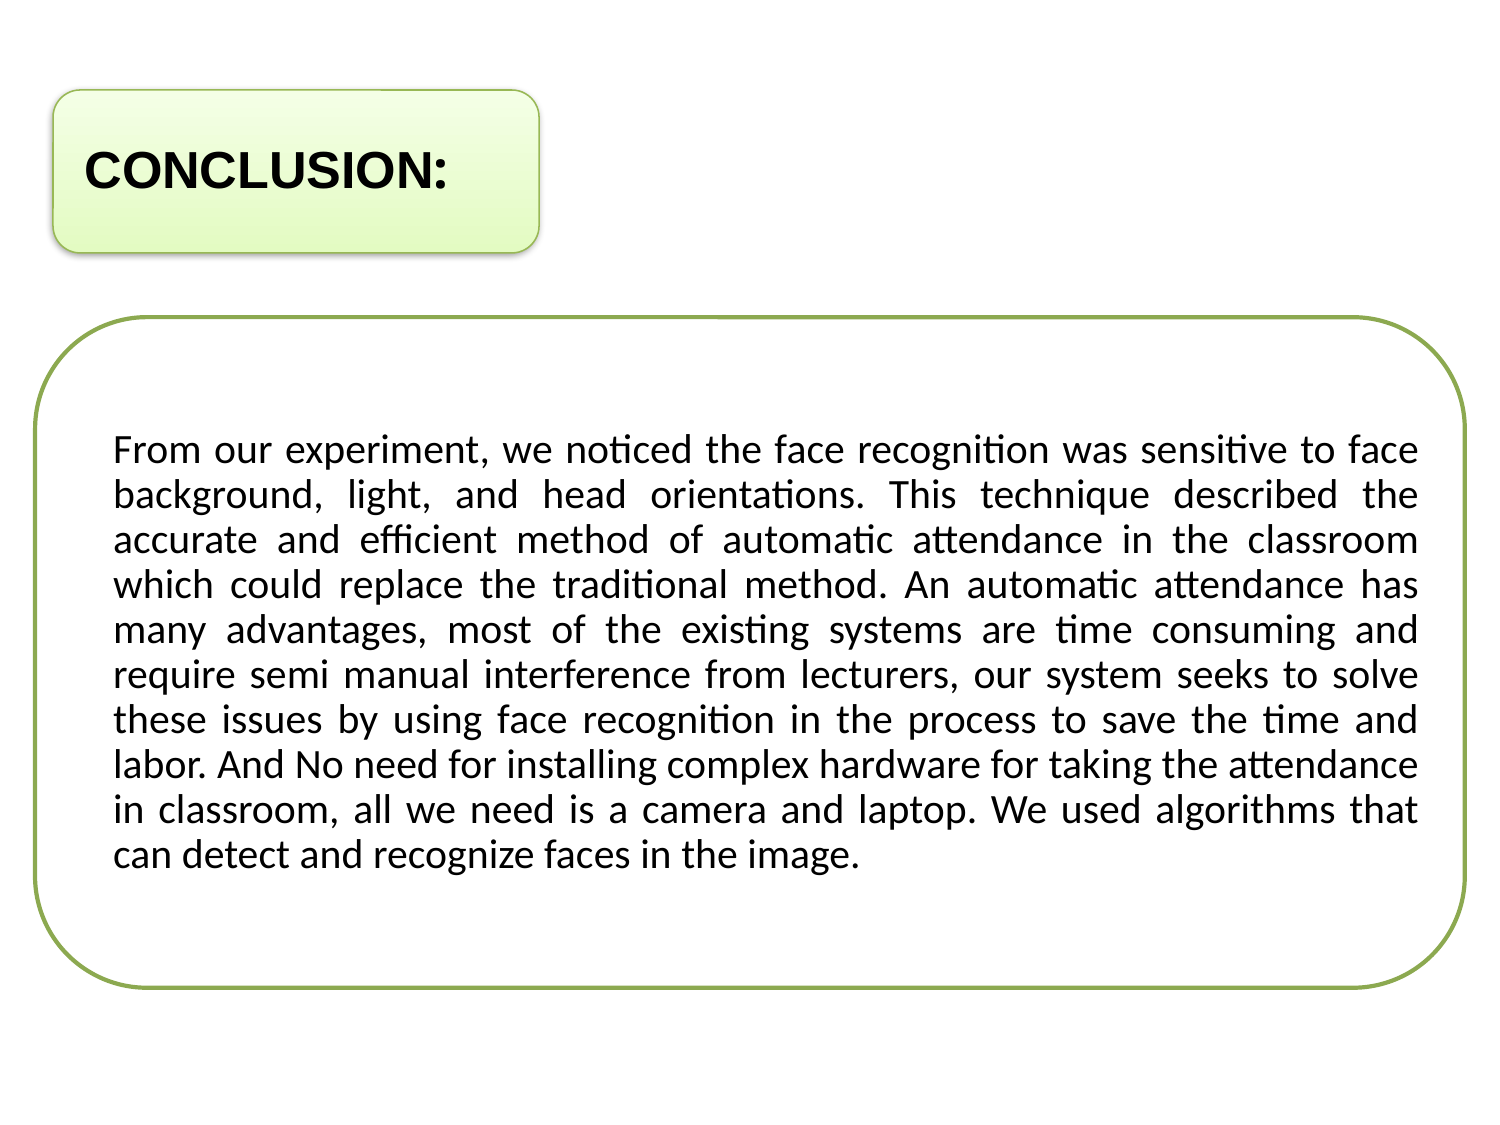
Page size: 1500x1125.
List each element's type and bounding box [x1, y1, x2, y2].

text_box [52, 89, 681, 254]
list [34, 280, 1466, 1024]
